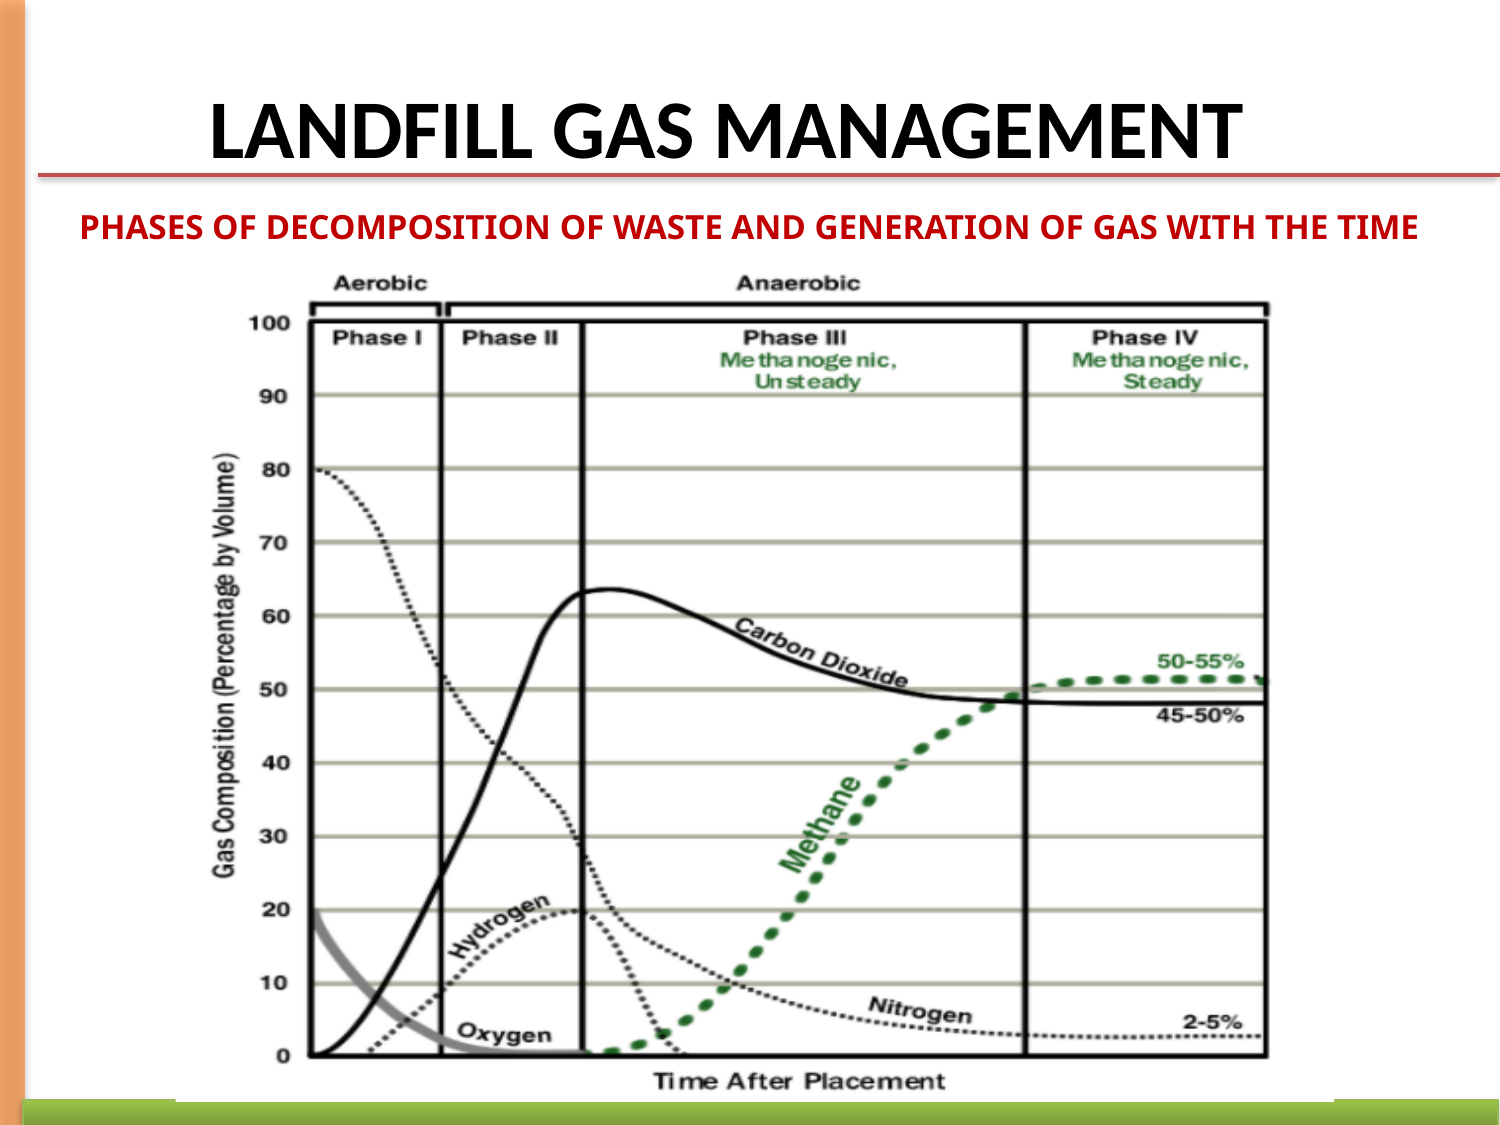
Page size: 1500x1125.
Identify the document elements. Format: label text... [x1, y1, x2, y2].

picture [175, 266, 1335, 1102]
text_box PHASES OF DECOMPOSITION OF WASTE AND GENERATION OF GAS WITH THE TIME [0, 199, 1500, 254]
title LANDFILL GAS MANAGEMENT [52, 30, 1403, 199]
